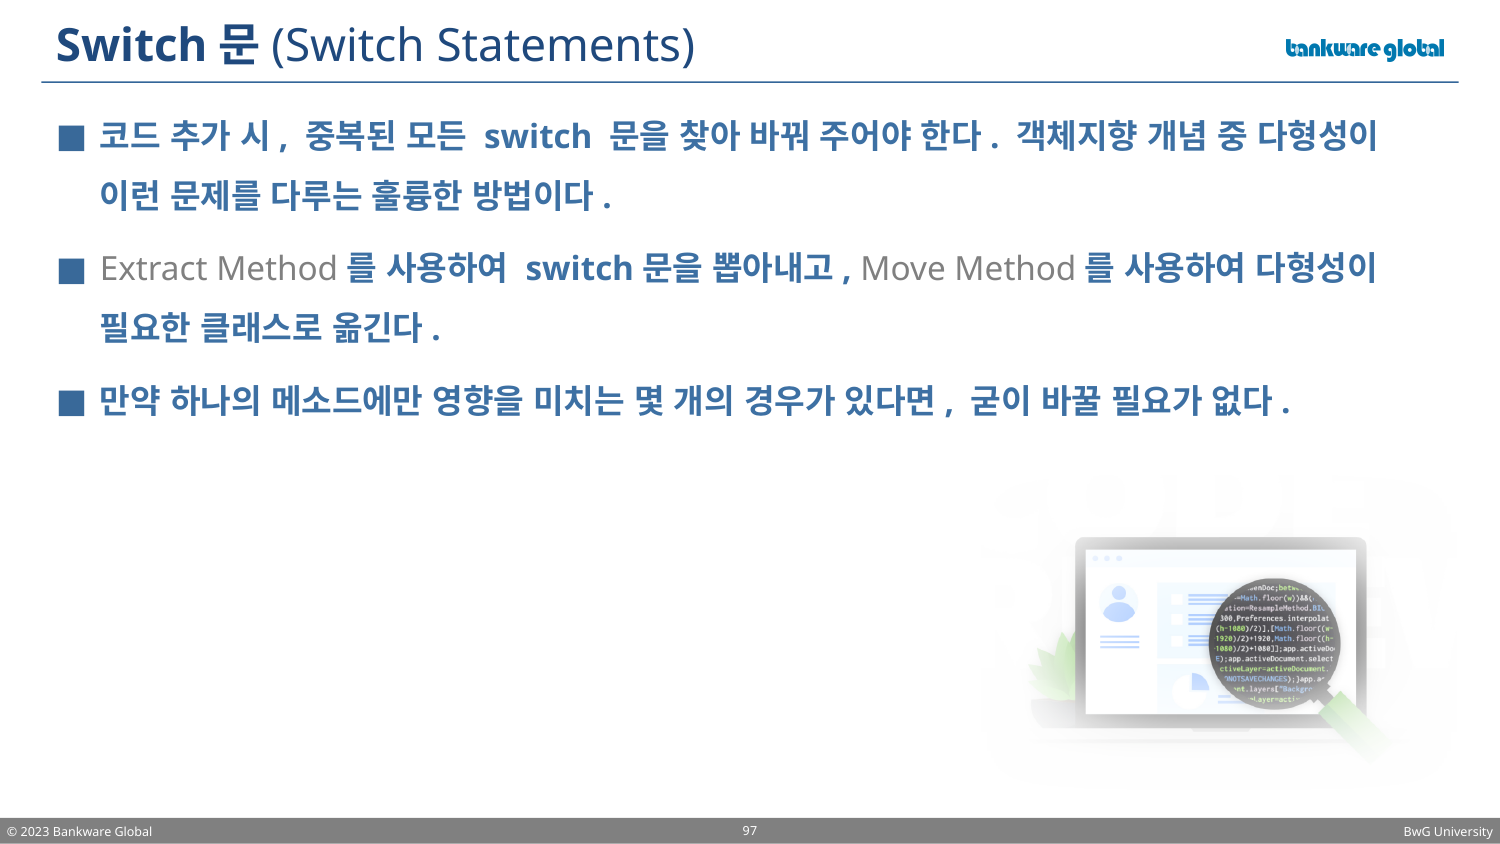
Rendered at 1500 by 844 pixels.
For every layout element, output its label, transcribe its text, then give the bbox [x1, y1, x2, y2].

slide_number 97 [741, 823, 759, 840]
list 코드 추가 시, 중복된 모든 switch 문을 찾아 바꿔 주어야 한다. 객체지향 개념 중 다형성이 이런 문제를 다루는 훌륭한 방법이다. Extract Method를 사용하여 switch문을 뽑아내고, Move Method를 사용하여 다형성이 필요한 클래스로 옮긴다. 만약 하나의 메소드에만 영향을 미치는 몇 개의 경우가 있다면, 굳이 바꿀 필요가 없다. [40, 87, 1459, 785]
picture [977, 471, 1460, 793]
title Switch문(Switch Statements) [40, 17, 1459, 77]
